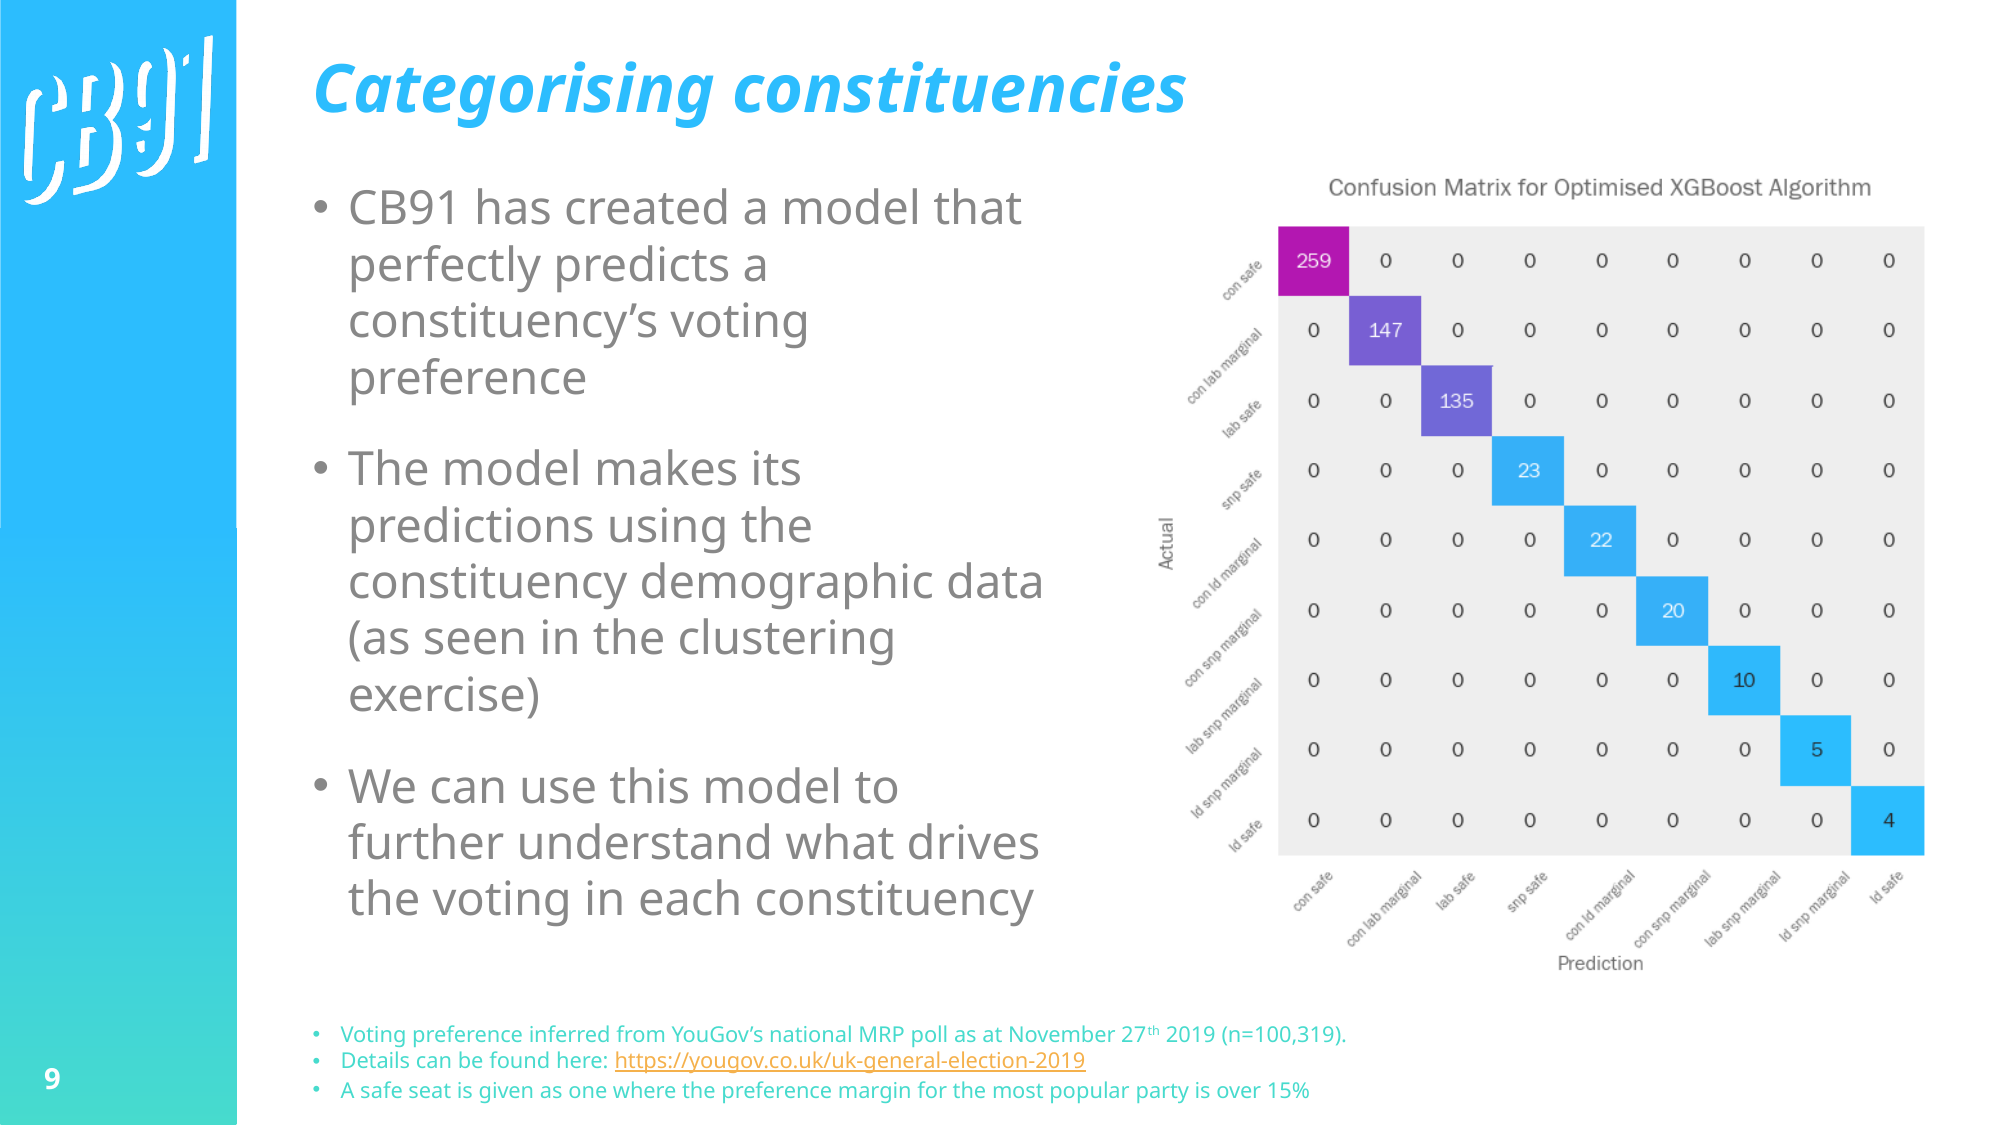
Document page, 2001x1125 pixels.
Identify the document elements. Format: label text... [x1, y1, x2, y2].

picture [1151, 170, 1940, 983]
list CB91 has created a model that perfectly predicts a constituency’s voting preference The model makes its predictions using the constituency demographic data (as seen in the clustering exercise) We can use this model to further understand what drives the voting in each constituency [297, 170, 1062, 983]
slide_number 8 [10, 1052, 95, 1113]
footer Voting preference inferred from YouGov’s national MRP poll as at November 27th 2019 (n=100,319). Details can be found here: https://yougov.co.uk/uk-general-election-2019 A safe seat is given as one where the preference margin for the most popular party is over 15% [297, 1050, 1934, 1110]
title Categorising constituencies [297, 47, 1940, 136]
picture [9, 10, 228, 229]
